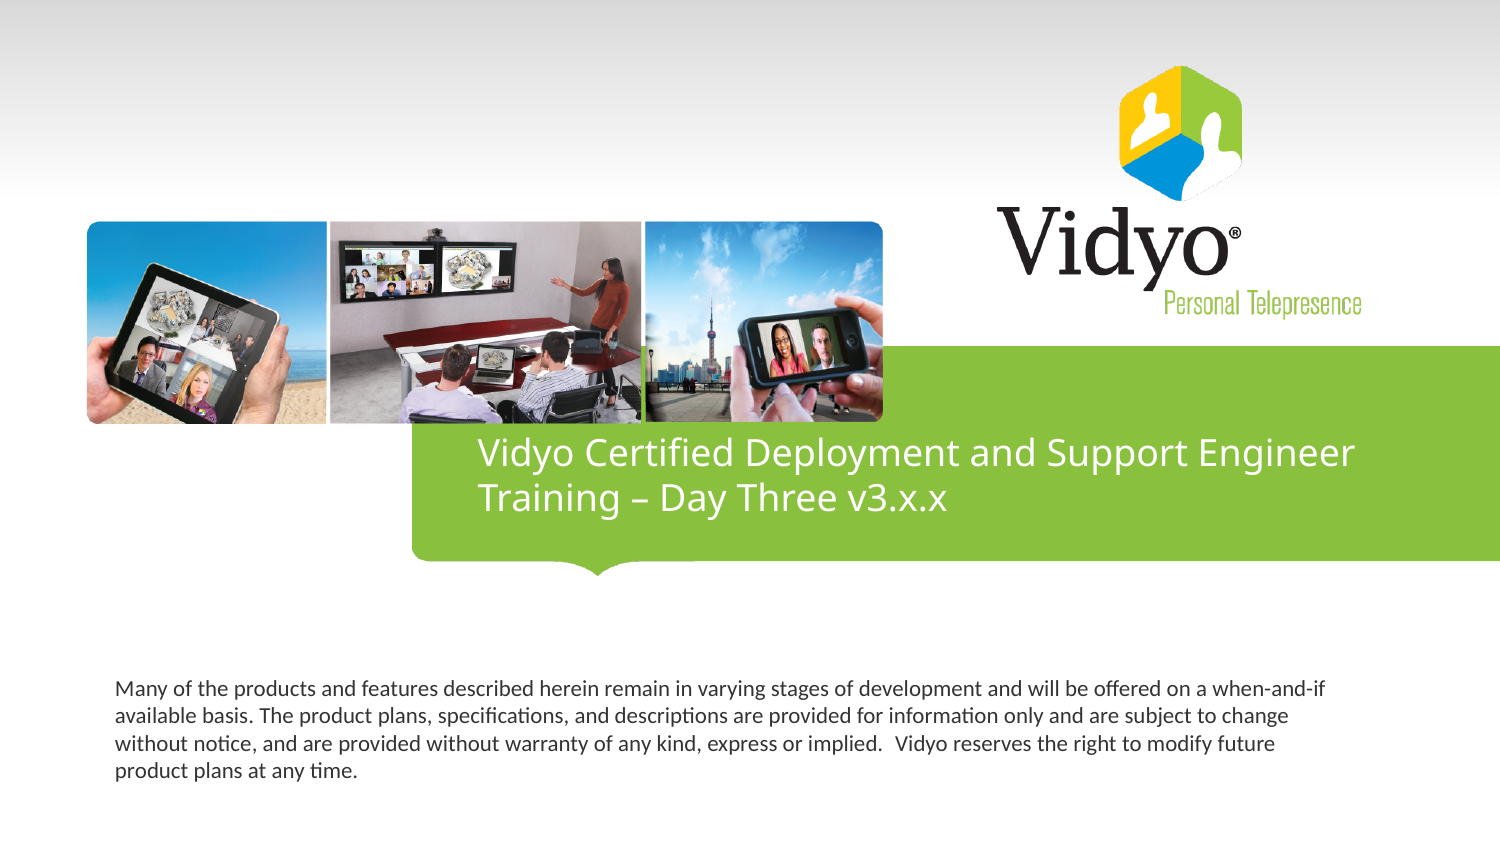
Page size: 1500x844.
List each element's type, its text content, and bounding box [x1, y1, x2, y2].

text_box Vidyo Certified Deployment and Support Engineer Training – Day Three v3.x.x [462, 421, 1438, 528]
picture [75, 215, 1500, 576]
text_box Many of the products and features described herein remain in varying stages of development and will be offered on a when-and-if available basis. The product plans, specifications, and descriptions are provided for information only and are subject to change without notice, and are provided without warranty of any kind, express or implied. Vidyo reserves the right to modify future product plans at any time. [99, 665, 1363, 792]
picture [987, 59, 1370, 326]
